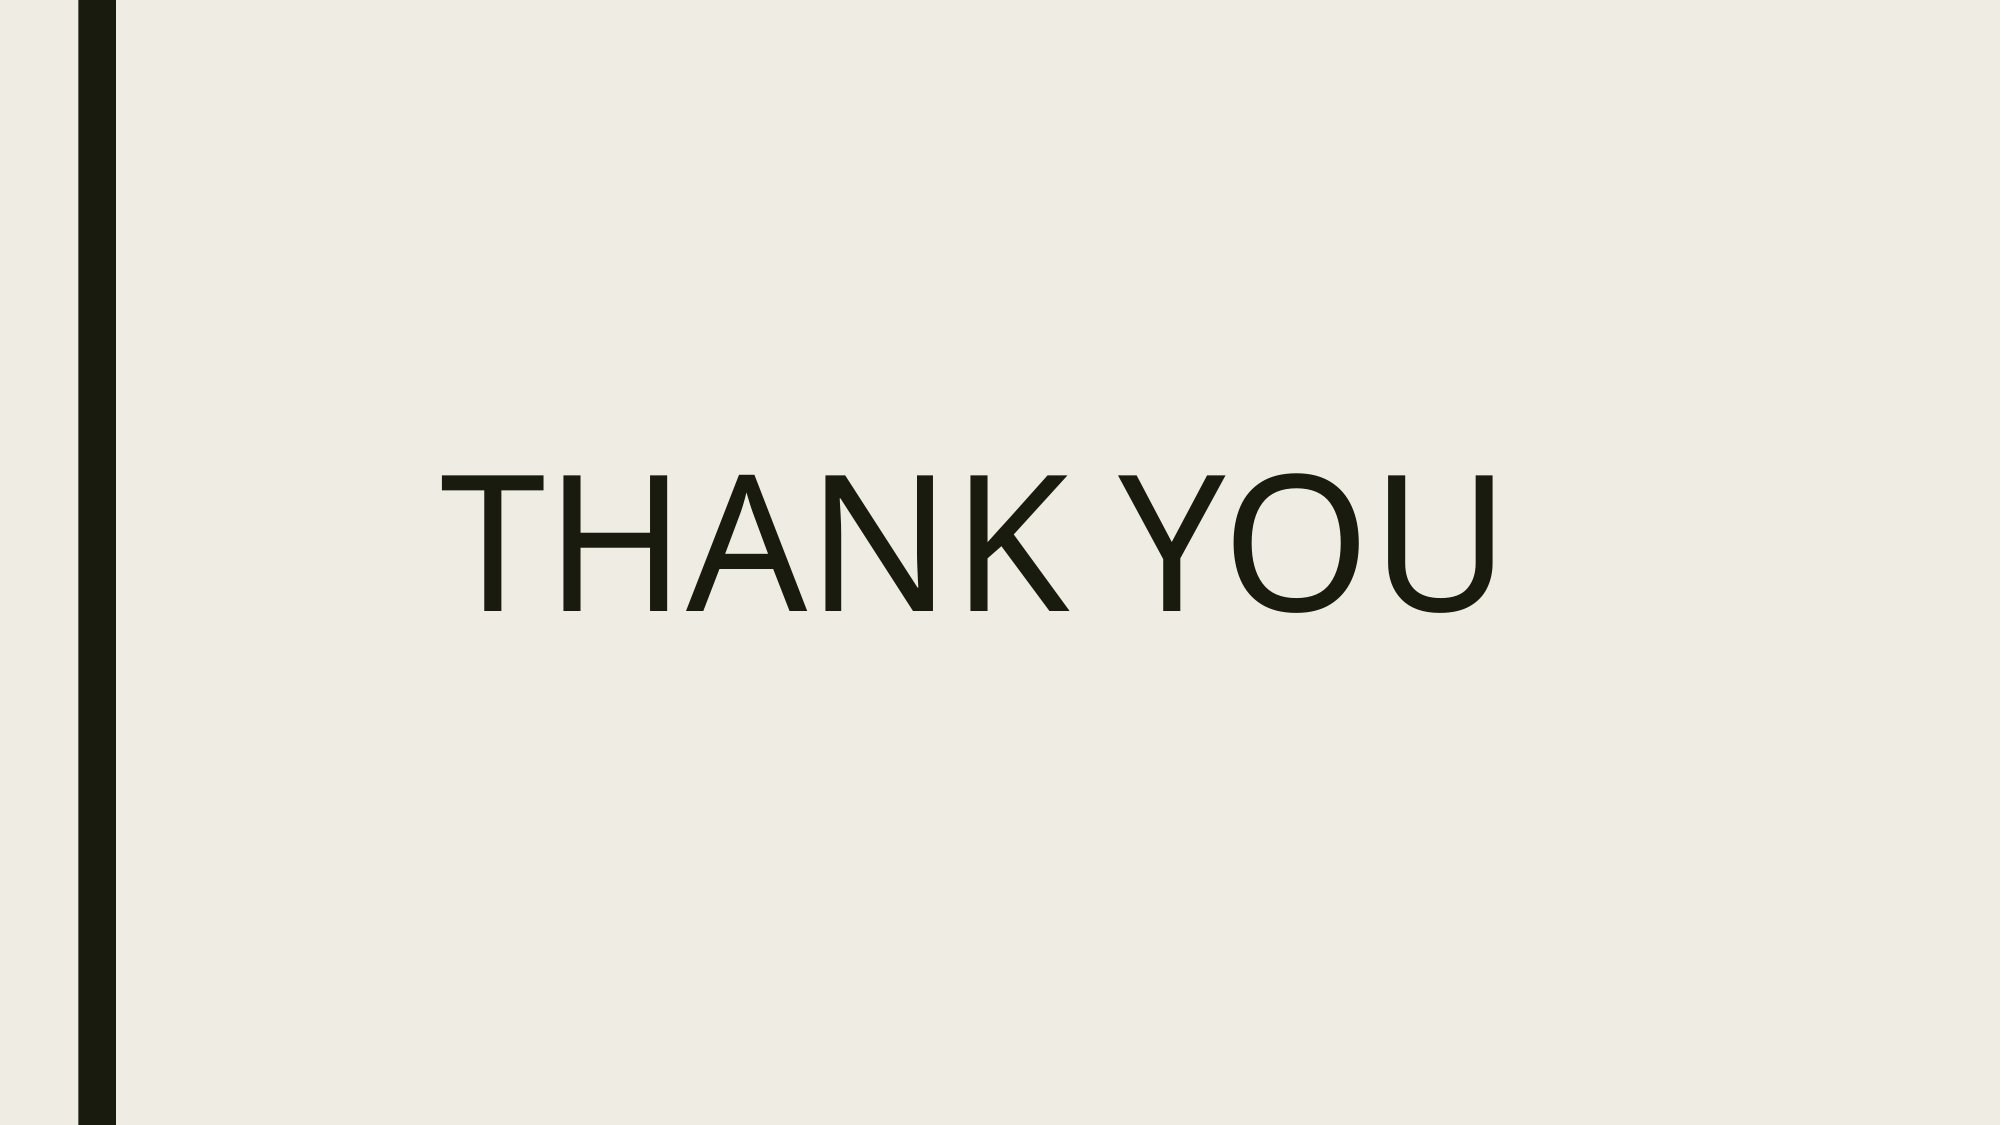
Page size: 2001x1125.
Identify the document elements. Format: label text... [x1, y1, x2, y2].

title THANK YOU [425, 442, 1575, 683]
